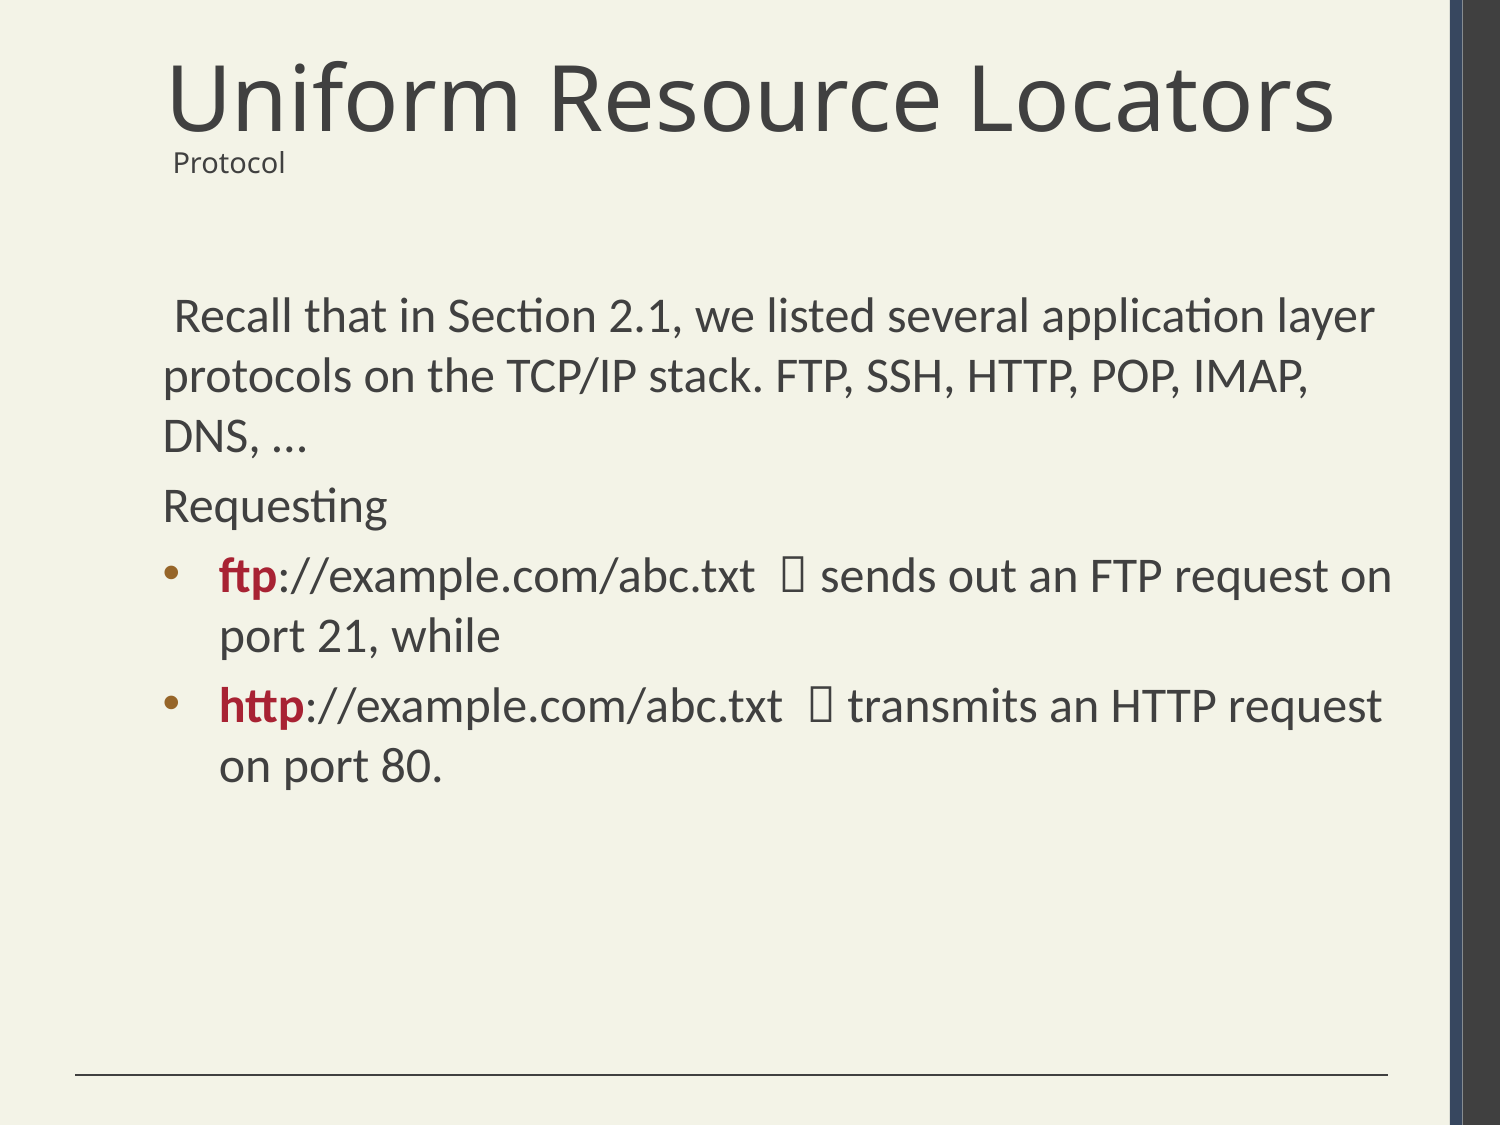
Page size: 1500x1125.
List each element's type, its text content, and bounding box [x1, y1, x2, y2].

title Uniform Resource Locators [150, 32, 1425, 200]
list Protocol [150, 137, 1238, 188]
list Recall that in Section 2.1, we listed several application layer protocols on the TCP/IP stack. FTP, SSH, HTTP, POP, IMAP, DNS, … Requesting ftp://example.com/abc.txt  sends out an FTP request on port 21, while http://example.com/abc.txt  transmits an HTTP request on port 80. [147, 275, 1425, 1018]
